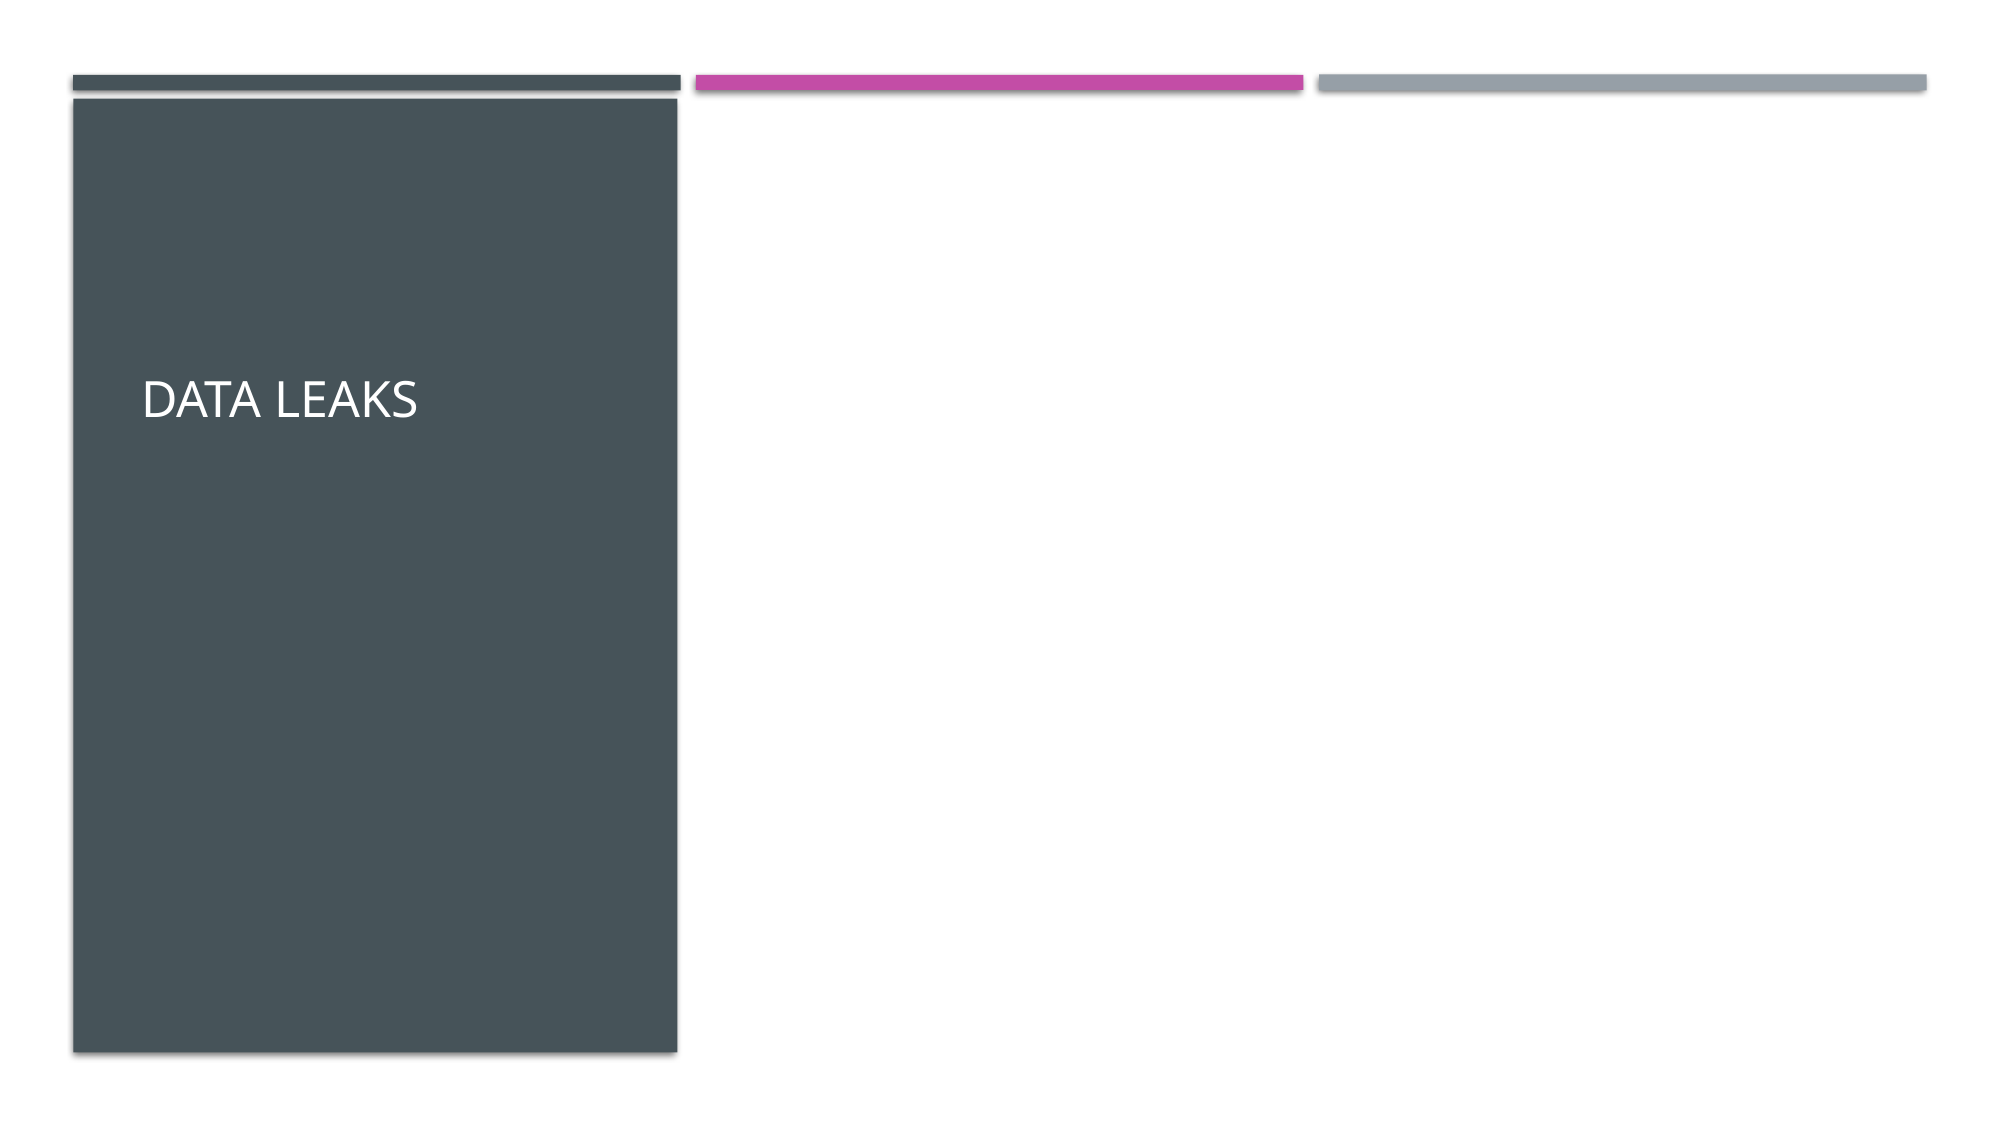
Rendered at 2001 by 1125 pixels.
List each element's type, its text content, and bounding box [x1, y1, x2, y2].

title DATA LEAKS [125, 153, 624, 436]
